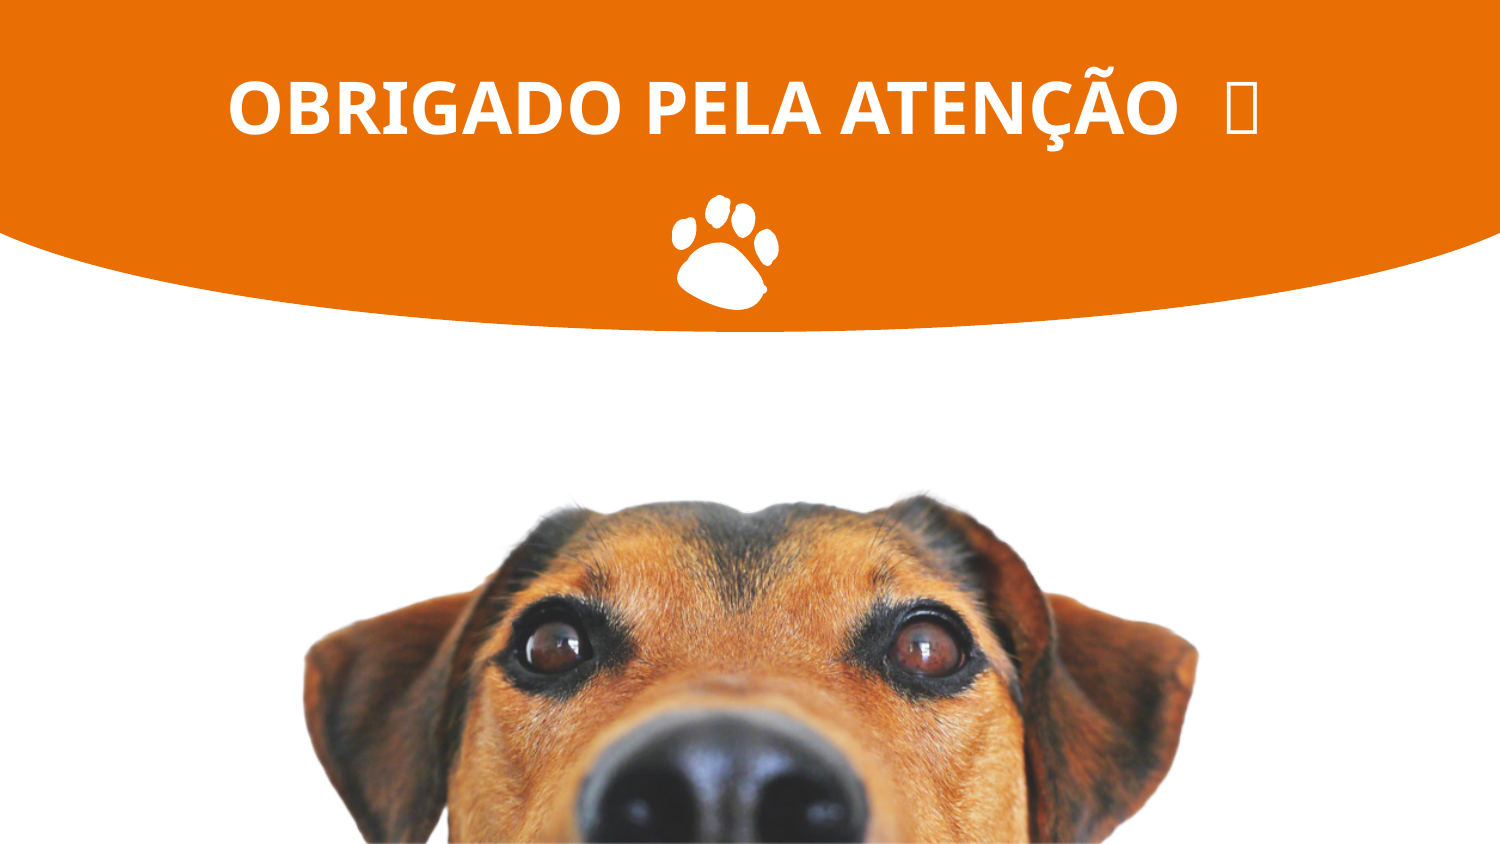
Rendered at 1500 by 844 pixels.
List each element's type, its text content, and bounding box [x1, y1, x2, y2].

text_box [669, 194, 781, 310]
title OBRIGADO PELA ATENÇÃO  [96, 46, 1395, 141]
picture [272, 303, 1228, 844]
